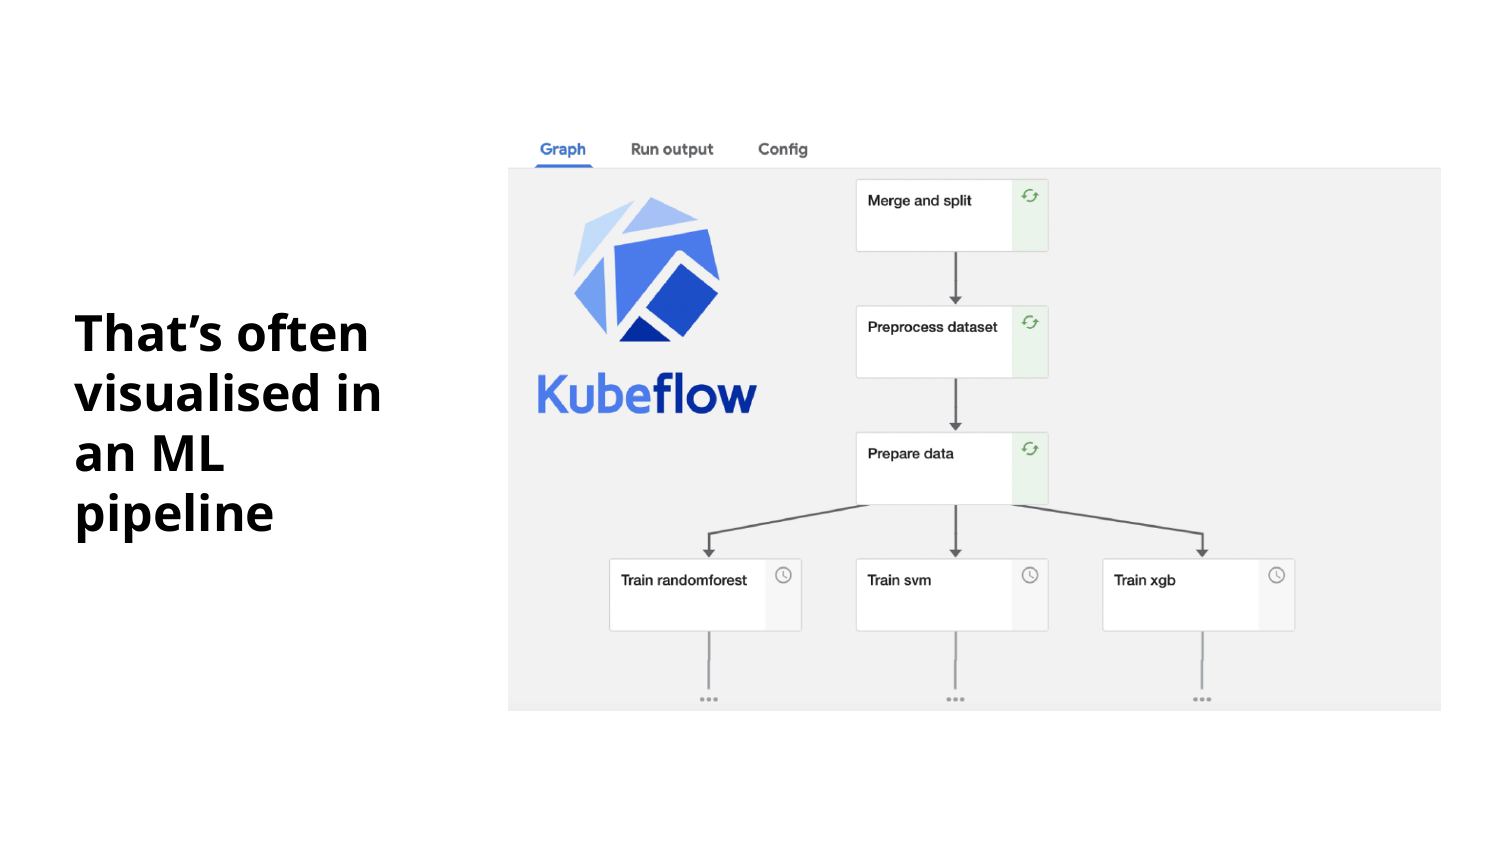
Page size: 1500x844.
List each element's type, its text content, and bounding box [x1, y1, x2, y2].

picture [506, 132, 1441, 711]
list That’s often visualised in an ML pipeline [59, 322, 454, 522]
